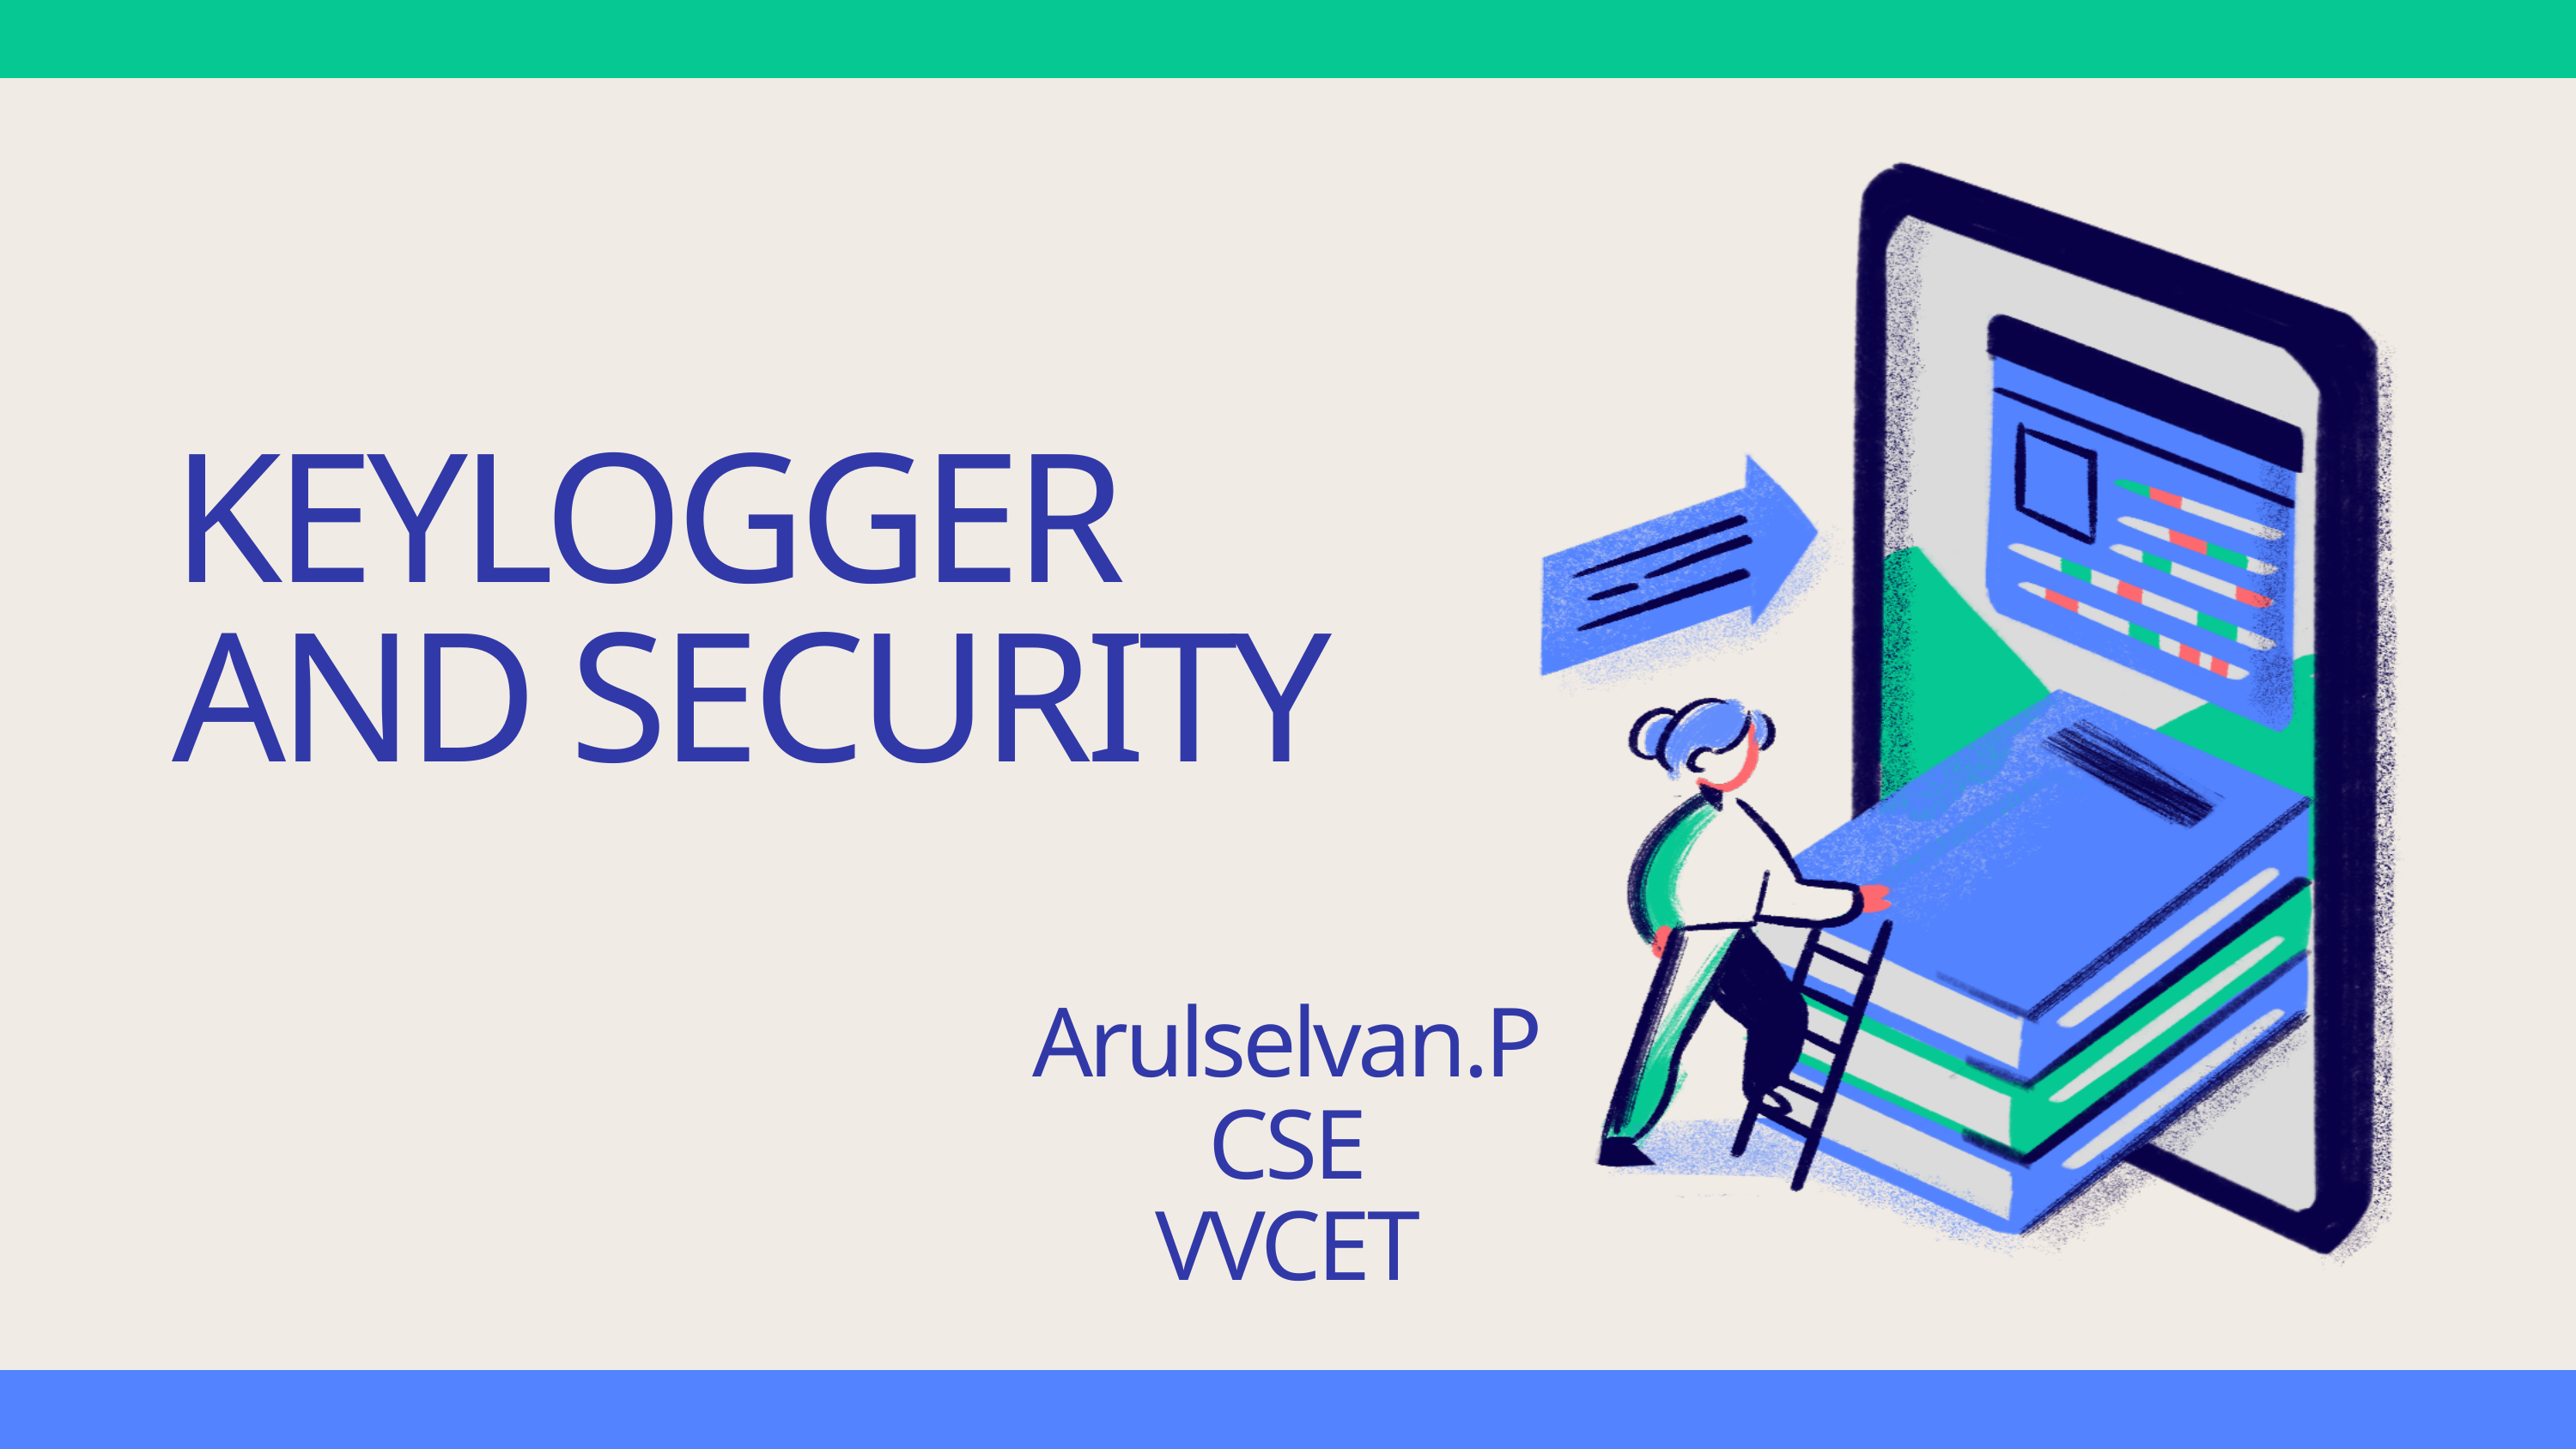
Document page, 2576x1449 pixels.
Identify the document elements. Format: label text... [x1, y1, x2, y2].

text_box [0, 1369, 2576, 1449]
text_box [0, 0, 2576, 79]
text_box Arulselvan.P CSE VVCET [696, 995, 1880, 1300]
text_box [1527, 150, 2404, 1299]
text_box KEYLOGGER AND SECURITY [171, 439, 1419, 797]
